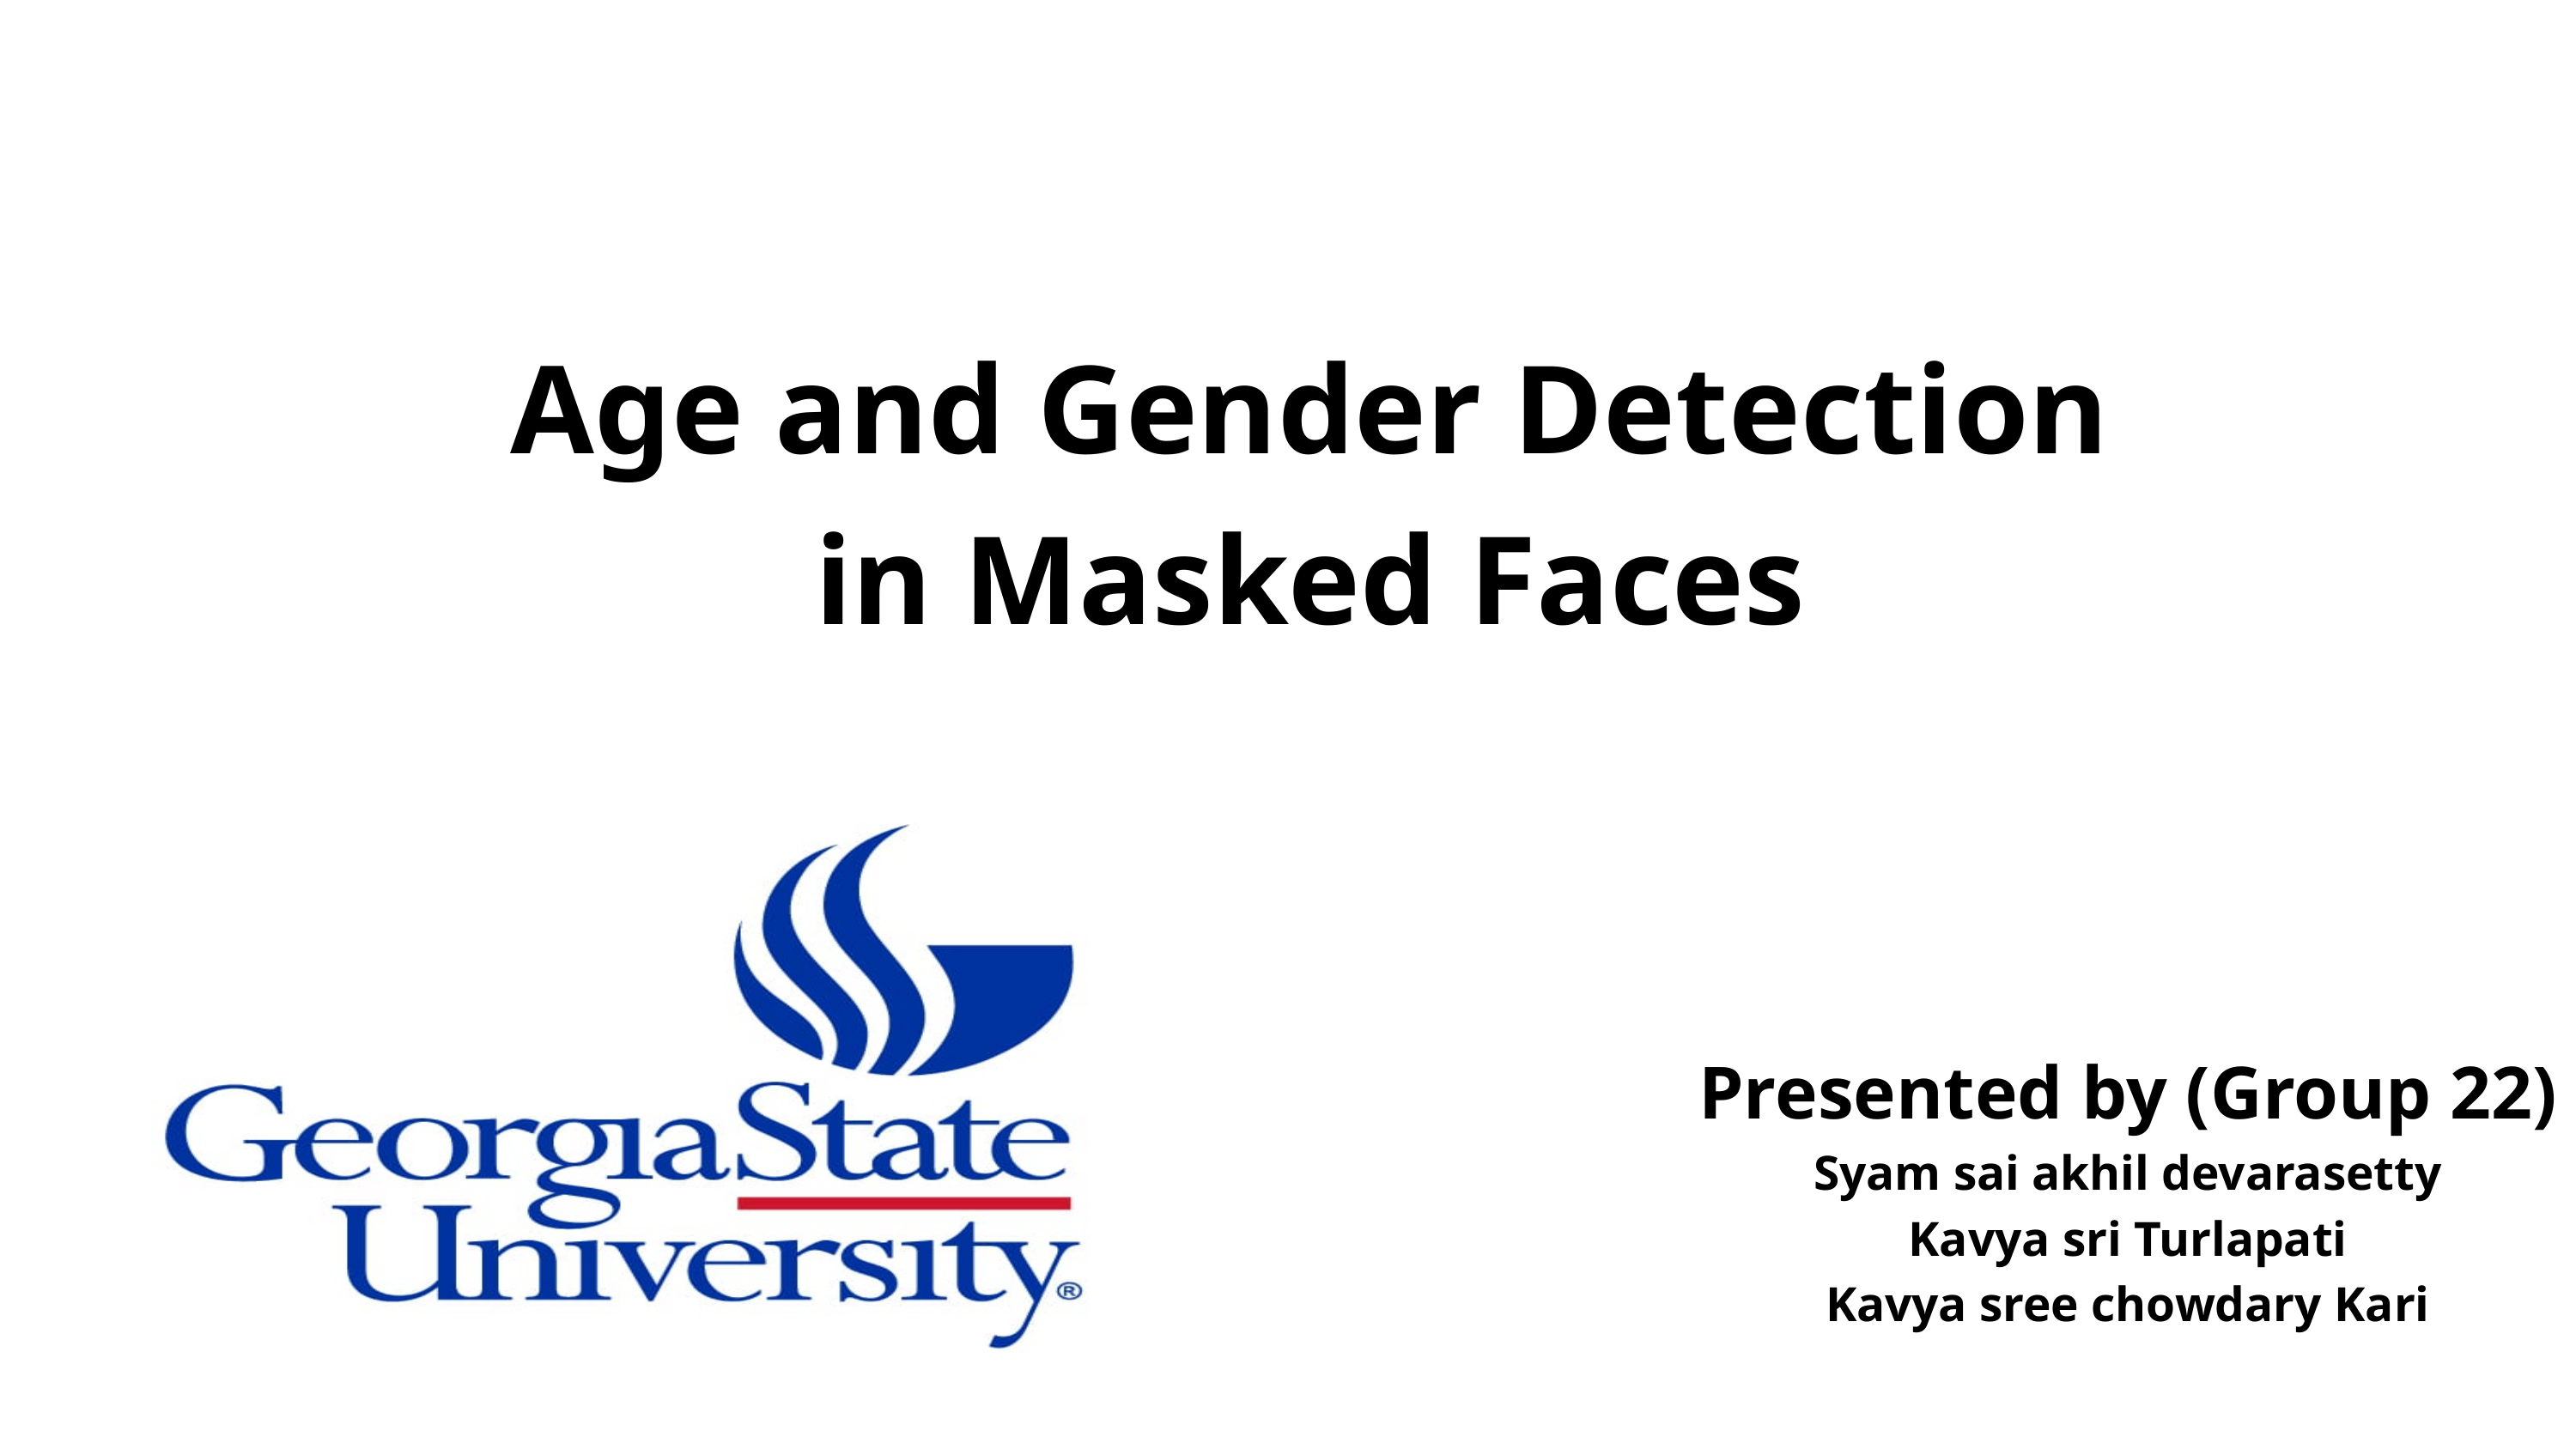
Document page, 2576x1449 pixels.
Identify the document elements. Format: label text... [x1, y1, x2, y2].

text_box Presented by (Group 22) Syam sai akhil devarasetty Kavya sri Turlapati Kavya sree chowdary Kari [1567, 1032, 2576, 1331]
text_box [0, 750, 1285, 1449]
text_box Age and Gender Detection in Masked Faces [462, 306, 2160, 649]
